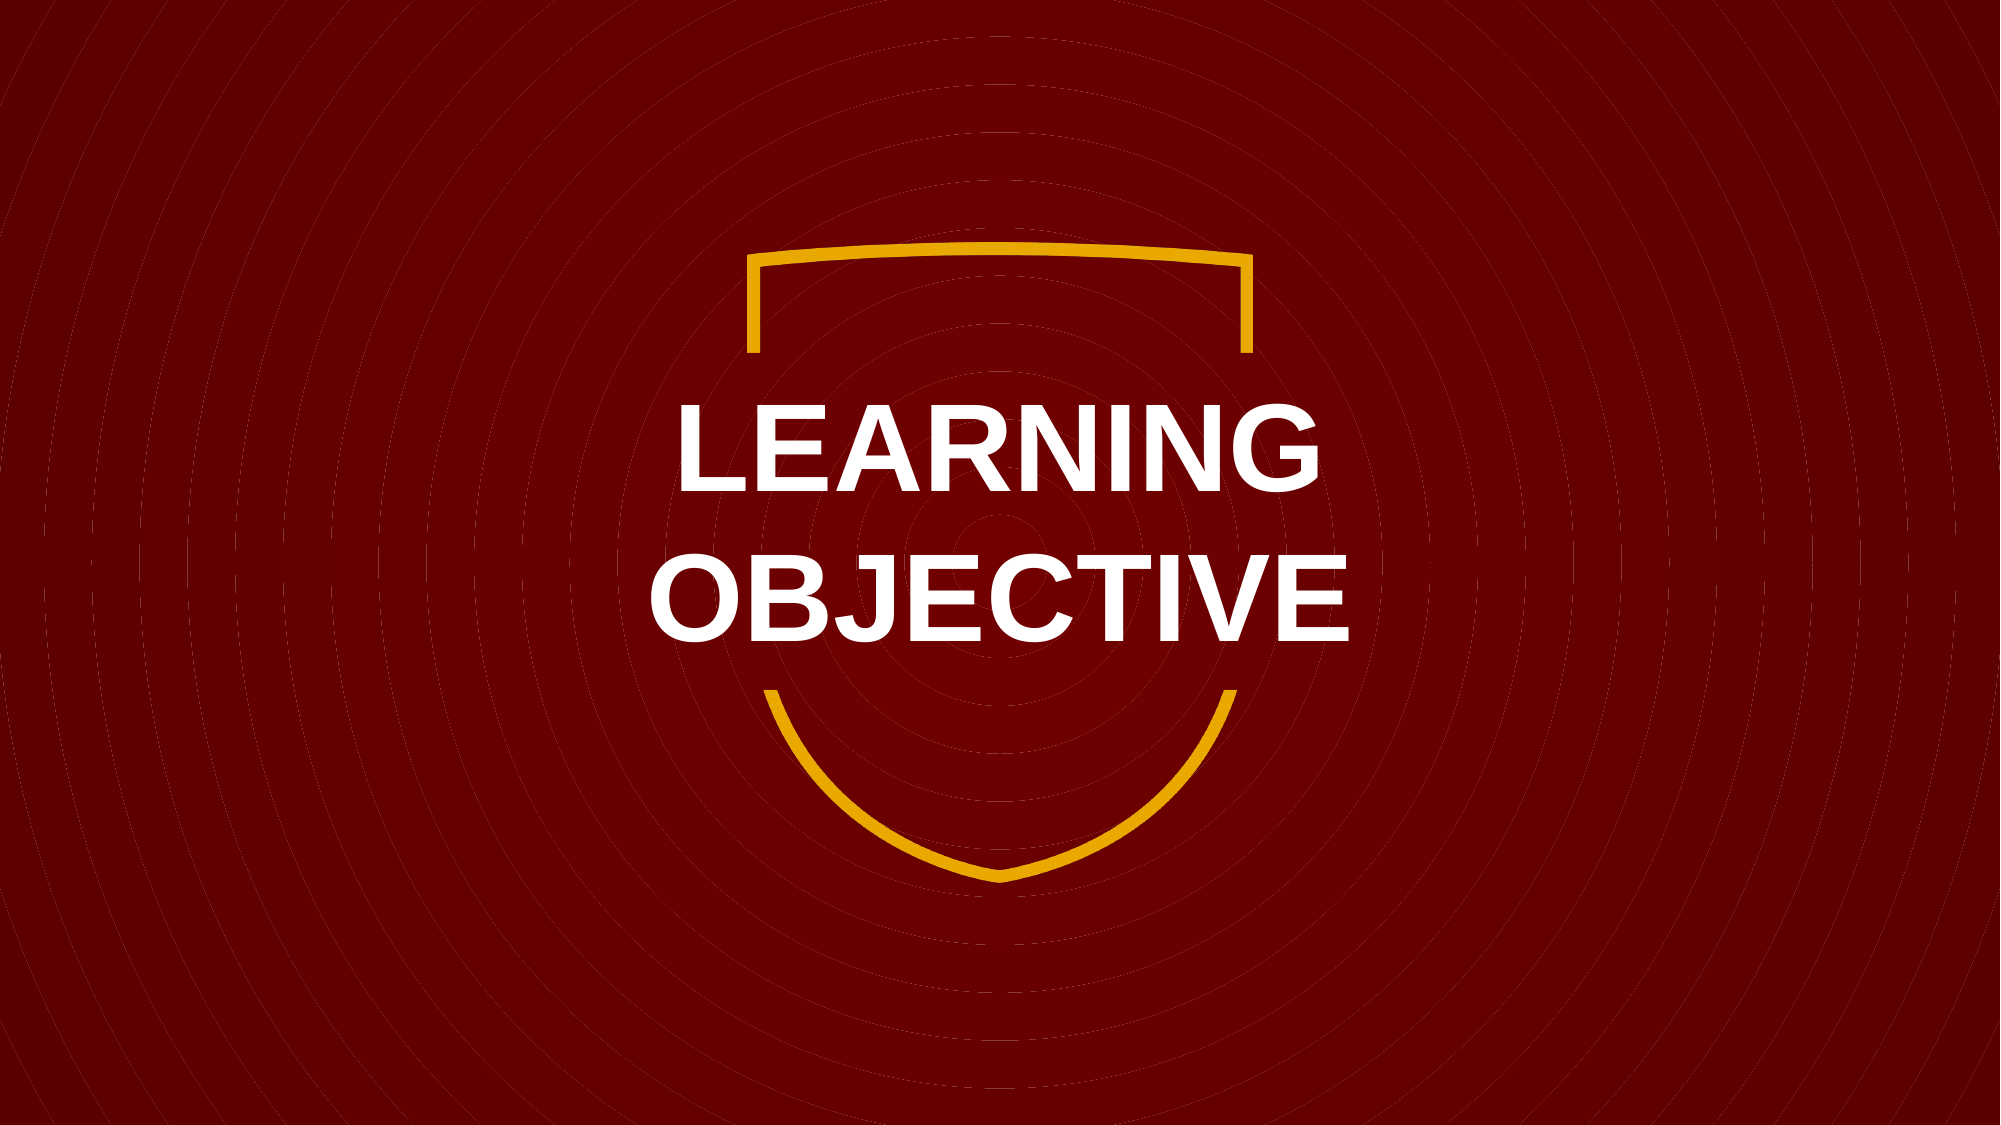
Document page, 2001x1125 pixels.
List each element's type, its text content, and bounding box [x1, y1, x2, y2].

picture [747, 242, 1253, 264]
title Learning Objective [288, 264, 1712, 769]
picture [747, 769, 1253, 883]
